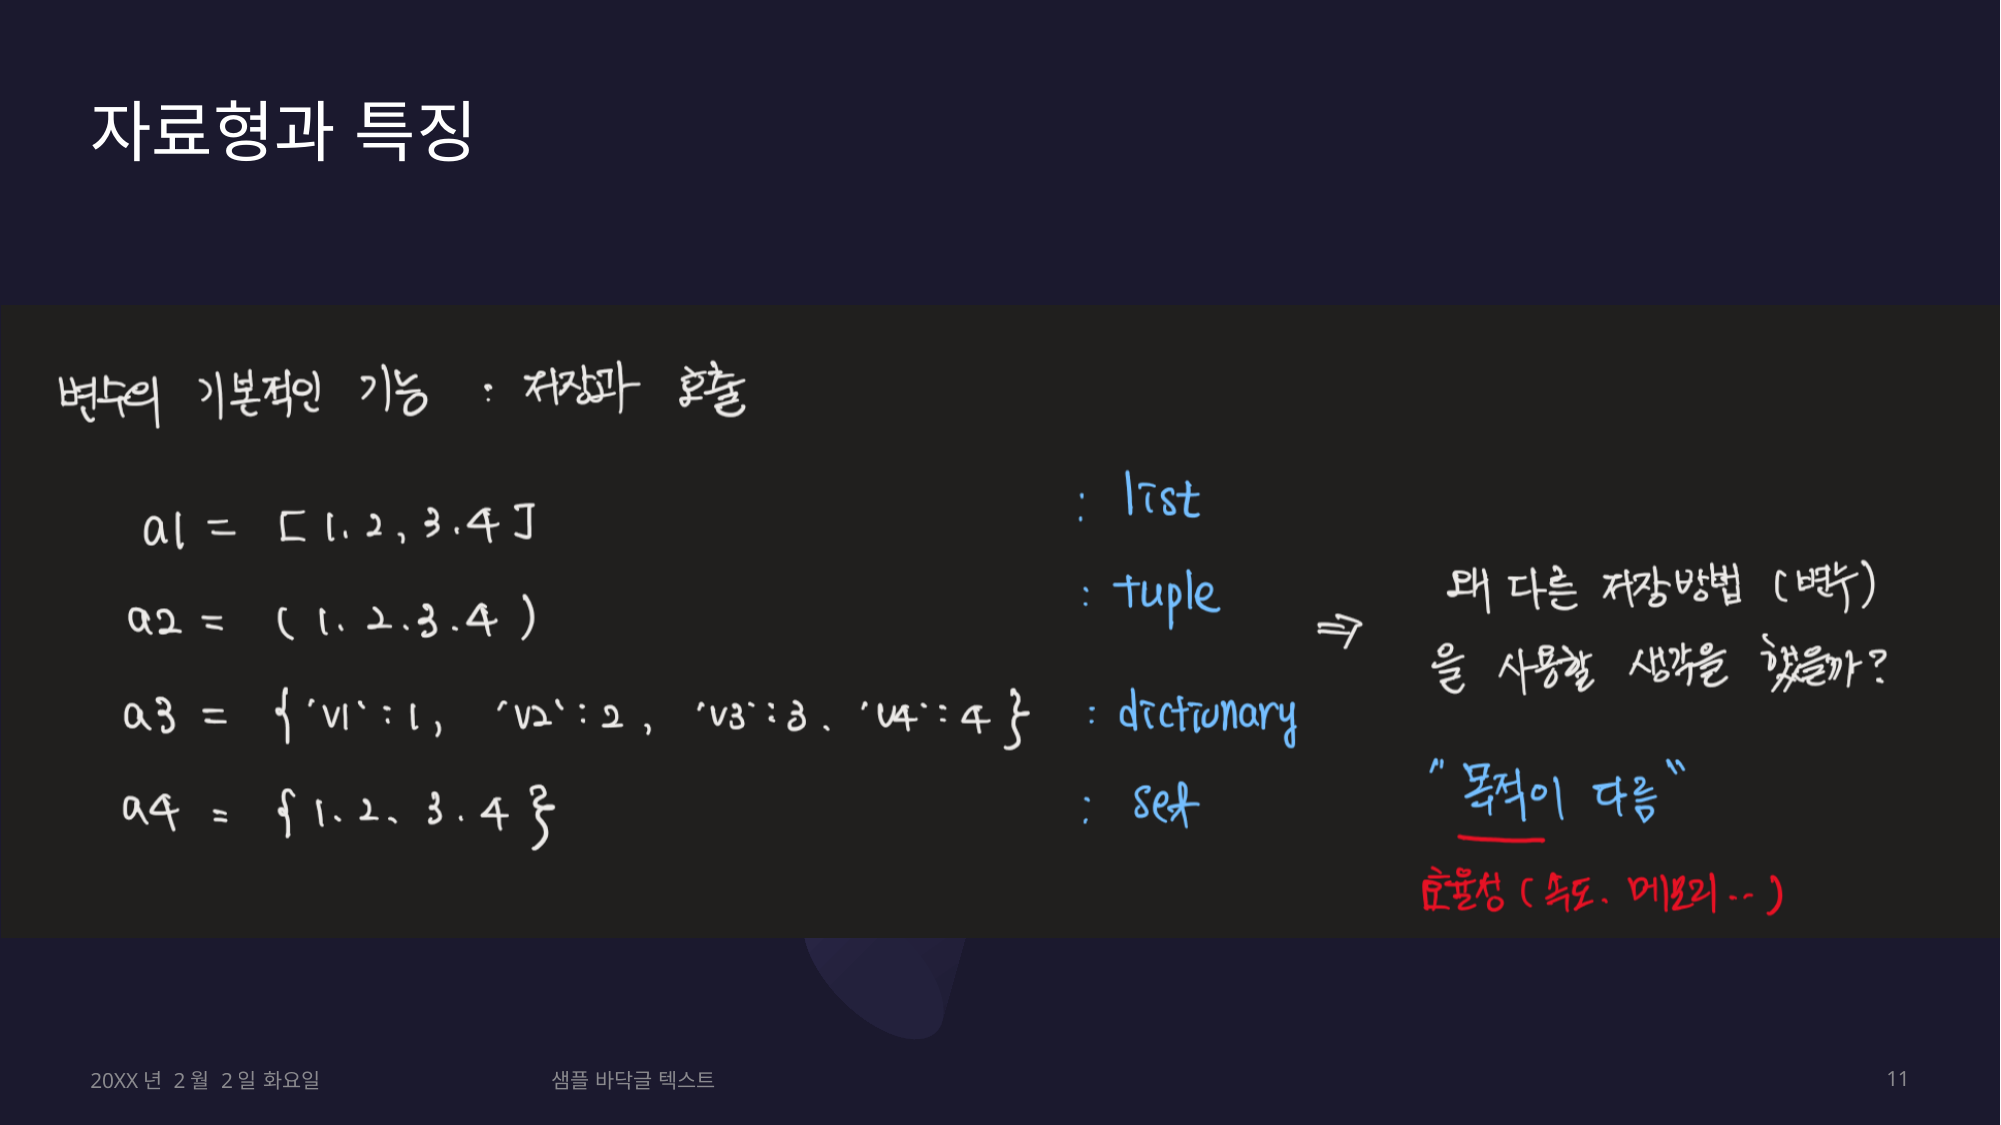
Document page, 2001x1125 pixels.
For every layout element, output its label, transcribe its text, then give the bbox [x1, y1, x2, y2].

picture [1, 305, 2000, 938]
slide_number 11 [1632, 1067, 1910, 1093]
slide_number 20XX년 2월 2일 화요일 [90, 1067, 522, 1093]
title 자료형과 특징 [90, 90, 1910, 252]
footer 샘플 바닥글 텍스트 [551, 1067, 1598, 1093]
